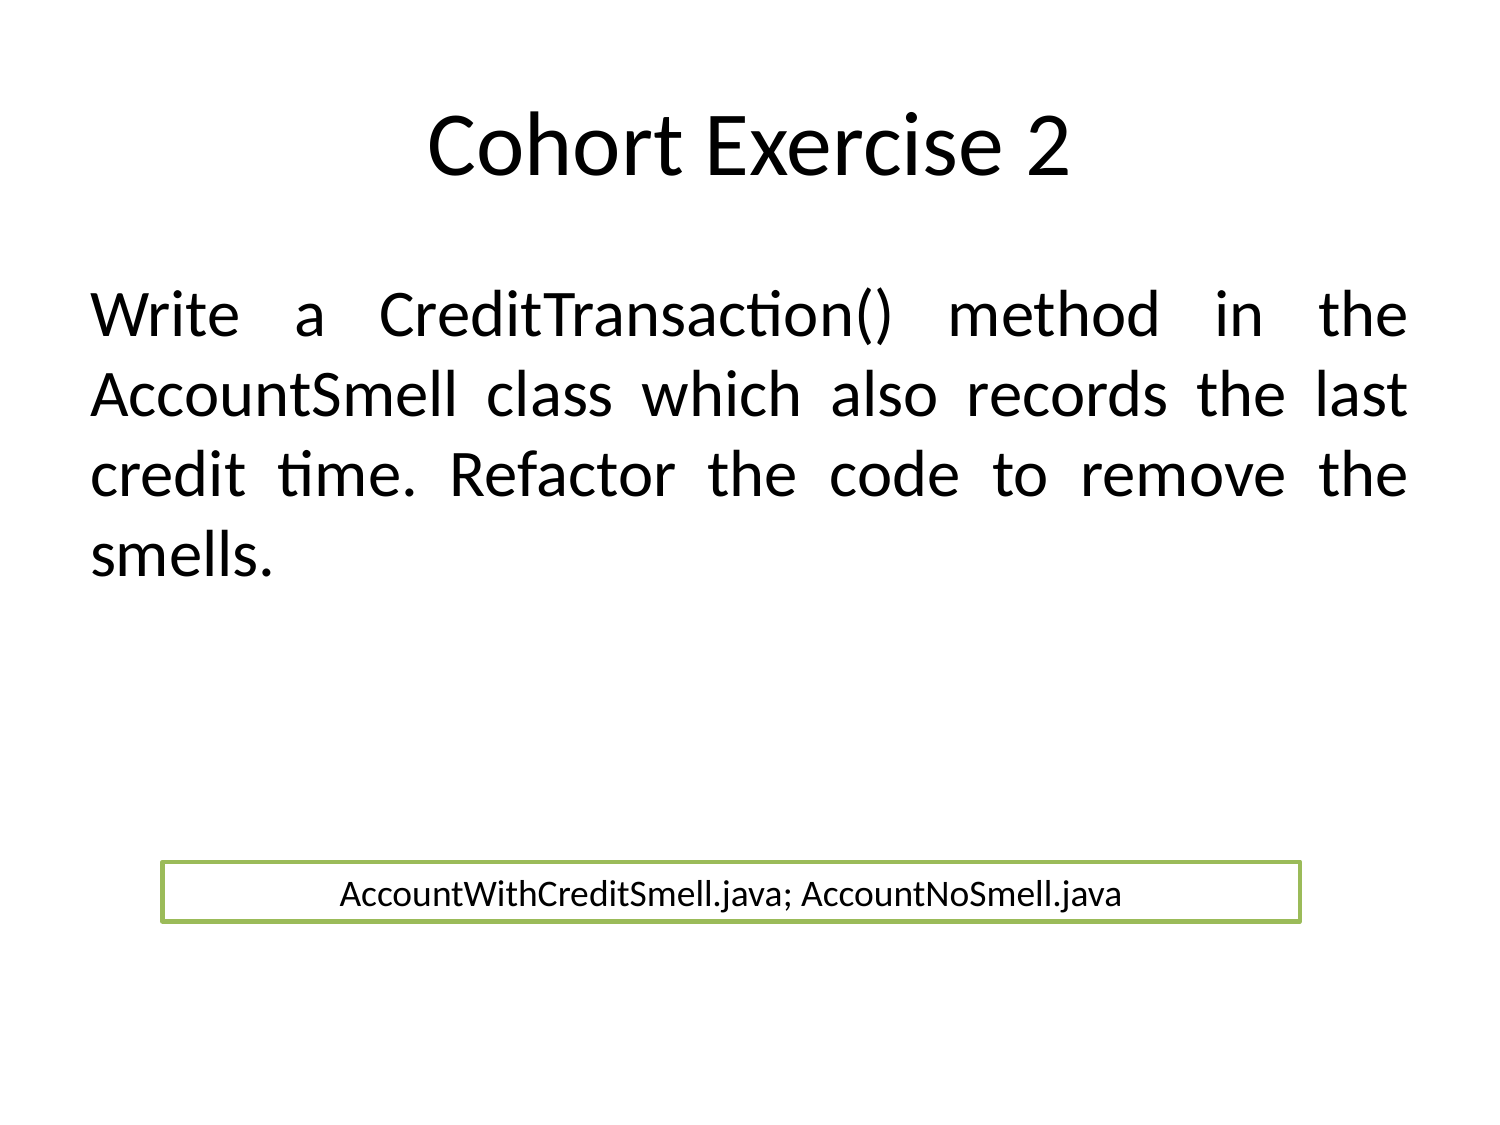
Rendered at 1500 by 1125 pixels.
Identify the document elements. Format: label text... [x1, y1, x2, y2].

title Cohort Exercise 2 [75, 45, 1425, 233]
list Write a CreditTransaction() method in the AccountSmell class which also records the last credit time. Refactor the code to remove the smells. [75, 262, 1425, 1005]
text_box AccountWithCreditSmell.java; AccountNoSmell.java [160, 860, 1302, 924]
